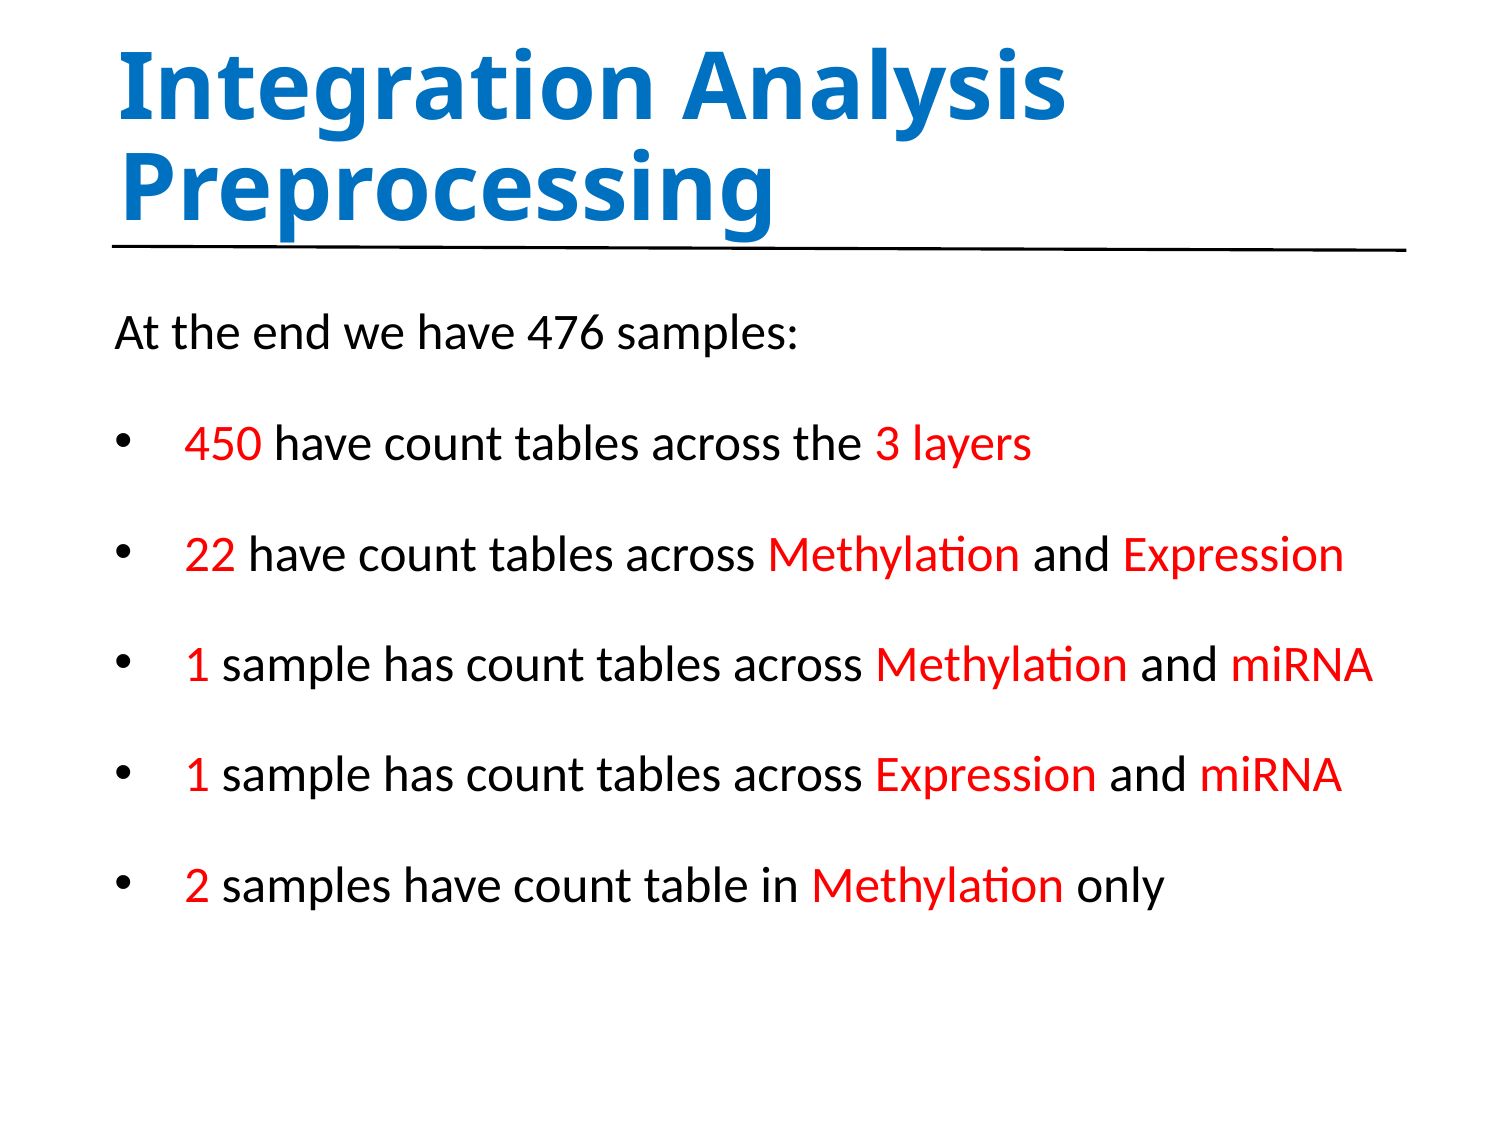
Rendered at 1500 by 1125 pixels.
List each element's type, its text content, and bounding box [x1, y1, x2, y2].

title Integration Analysis Preprocessing [103, 30, 1397, 249]
list At the end we have 476 samples: 450 have count tables across the 3 layers 22 have count tables across Methylation and Expression 1 sample has count tables across Methylation and miRNA 1 sample has count tables across Expression and miRNA 2 samples have count table in Methylation only [103, 299, 1397, 1014]
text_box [111, 246, 1407, 251]
